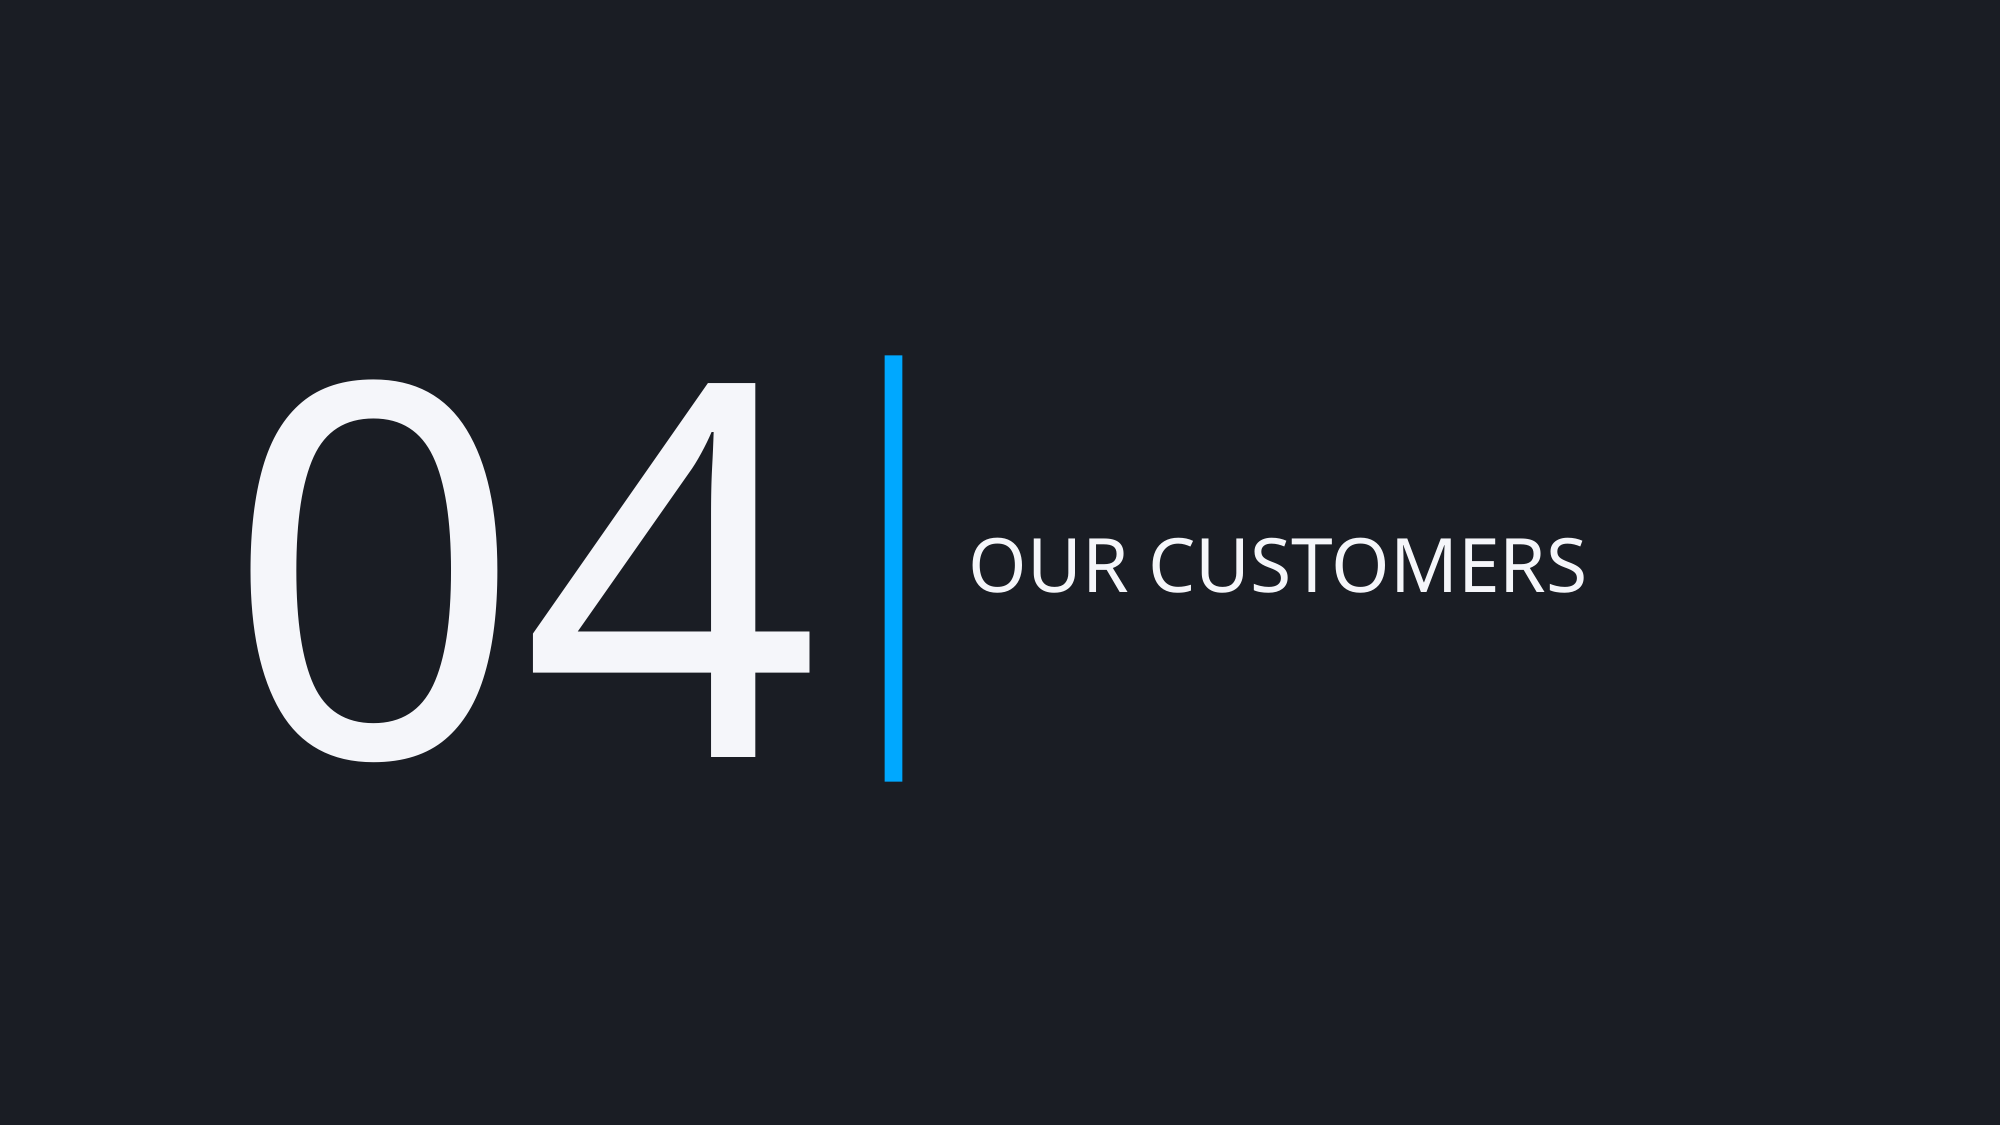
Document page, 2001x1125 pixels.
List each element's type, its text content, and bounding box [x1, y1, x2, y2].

text_box [884, 355, 902, 782]
text_box [902, 231, 2000, 894]
text_box OUR CUSTOMERS [968, 517, 1858, 608]
text_box 04 [224, 357, 870, 768]
